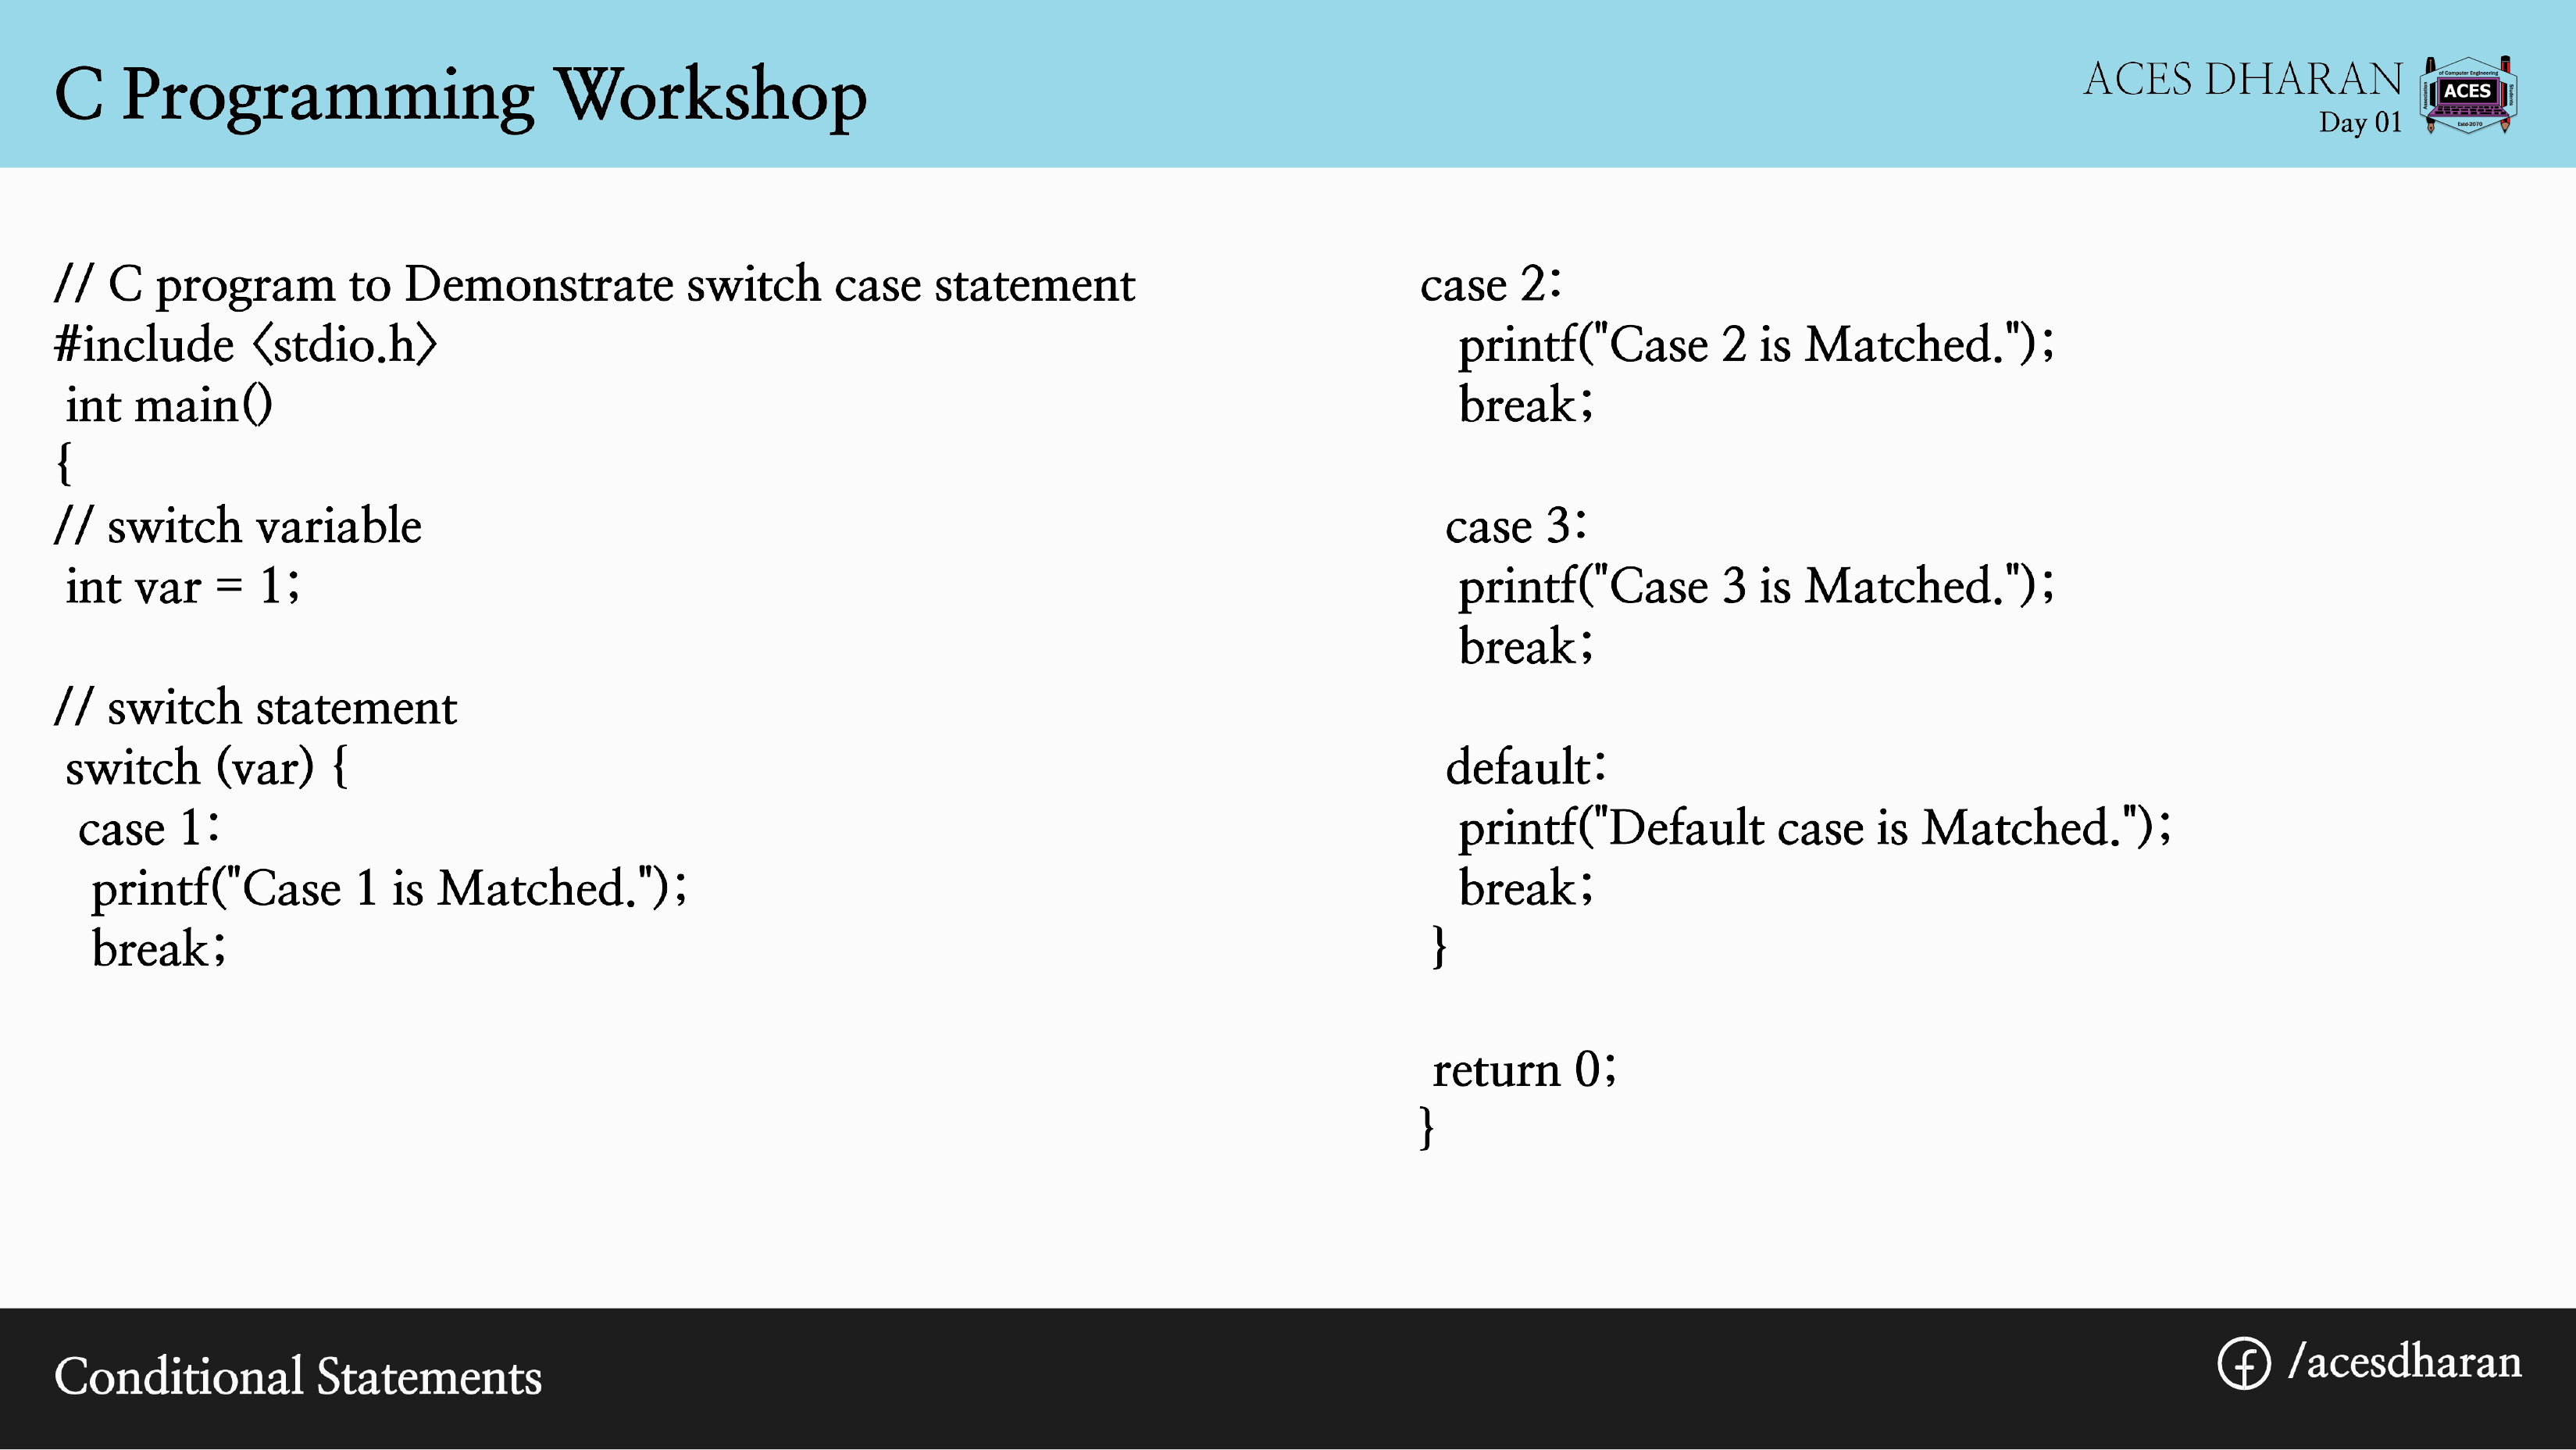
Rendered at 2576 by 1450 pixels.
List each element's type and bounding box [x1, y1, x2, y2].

text_box [0, 0, 2576, 1450]
